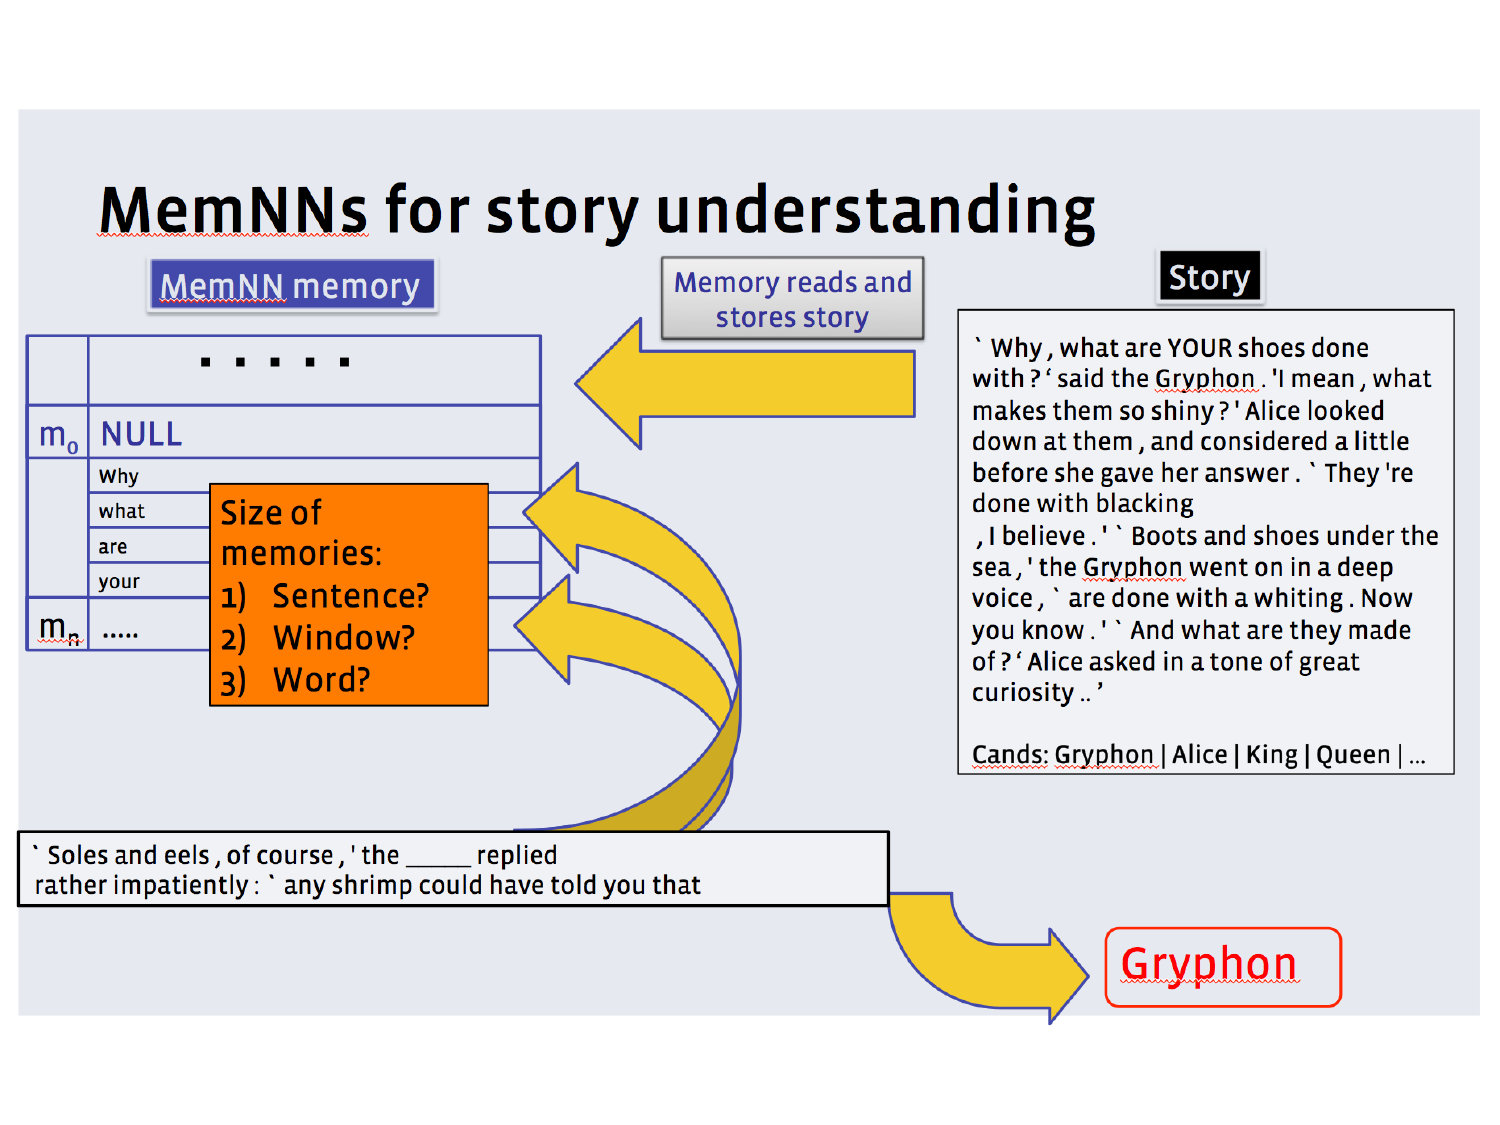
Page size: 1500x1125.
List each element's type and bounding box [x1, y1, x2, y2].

picture [0, 91, 1500, 1034]
